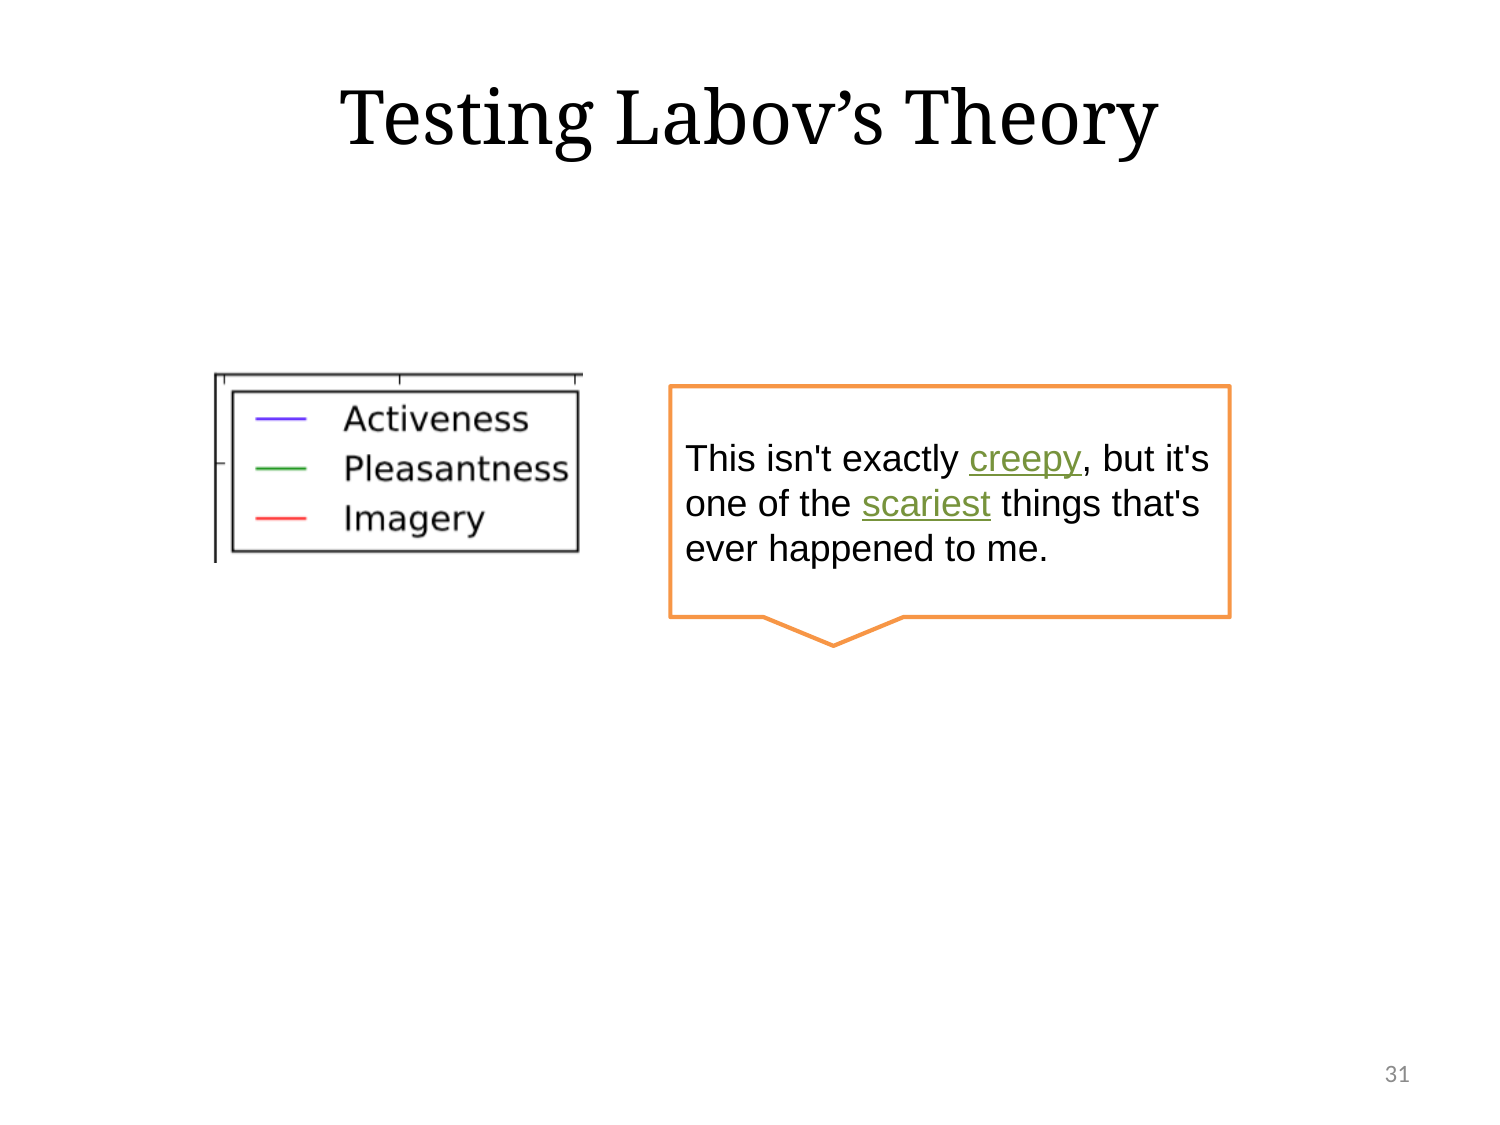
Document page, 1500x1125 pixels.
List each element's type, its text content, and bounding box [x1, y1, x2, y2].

slide_number 31 [1074, 1042, 1425, 1103]
picture [210, 353, 584, 564]
title Testing Labov’s Theory [75, 43, 1425, 185]
text_box This isn't exactly creepy, but it's one of the scariest things that's ever happened to me. [668, 384, 1232, 648]
